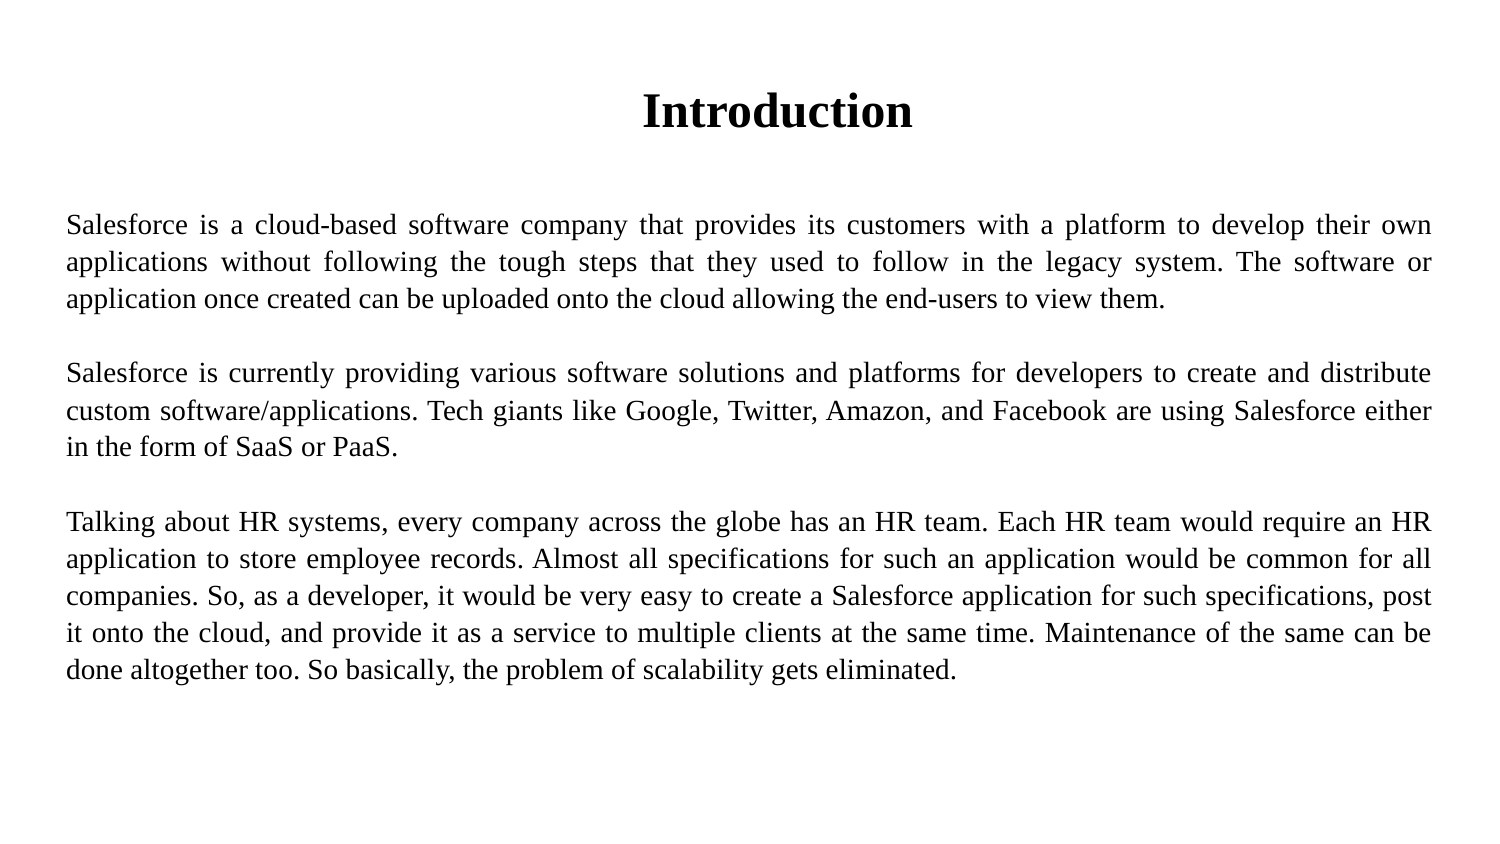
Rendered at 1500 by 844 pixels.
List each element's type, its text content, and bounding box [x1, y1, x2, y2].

list Salesforce is a cloud-based software company that provides its customers with a platform to develop their own applications without following the tough steps that they used to follow in the legacy system. The software or application once created can be uploaded onto the cloud allowing the end-users to view them. Salesforce is currently providing various software solutions and platforms for developers to create and distribute custom software/applications. Tech giants like Google, Twitter, Amazon, and Facebook are using Salesforce either in the form of SaaS or PaaS. Talking about HR systems, every company across the globe has an HR team. Each HR team would require an HR application to store employee records. Almost all specifications for such an application would be common for all companies. So, as a developer, it would be very easy to create a Salesforce application for such specifications, post it onto the cloud, and provide it as a service to multiple clients at the same time. Maintenance of the same can be done altogether too. So basically, the problem of scalability gets eliminated. [51, 189, 1449, 750]
title Introduction [51, 59, 1449, 154]
